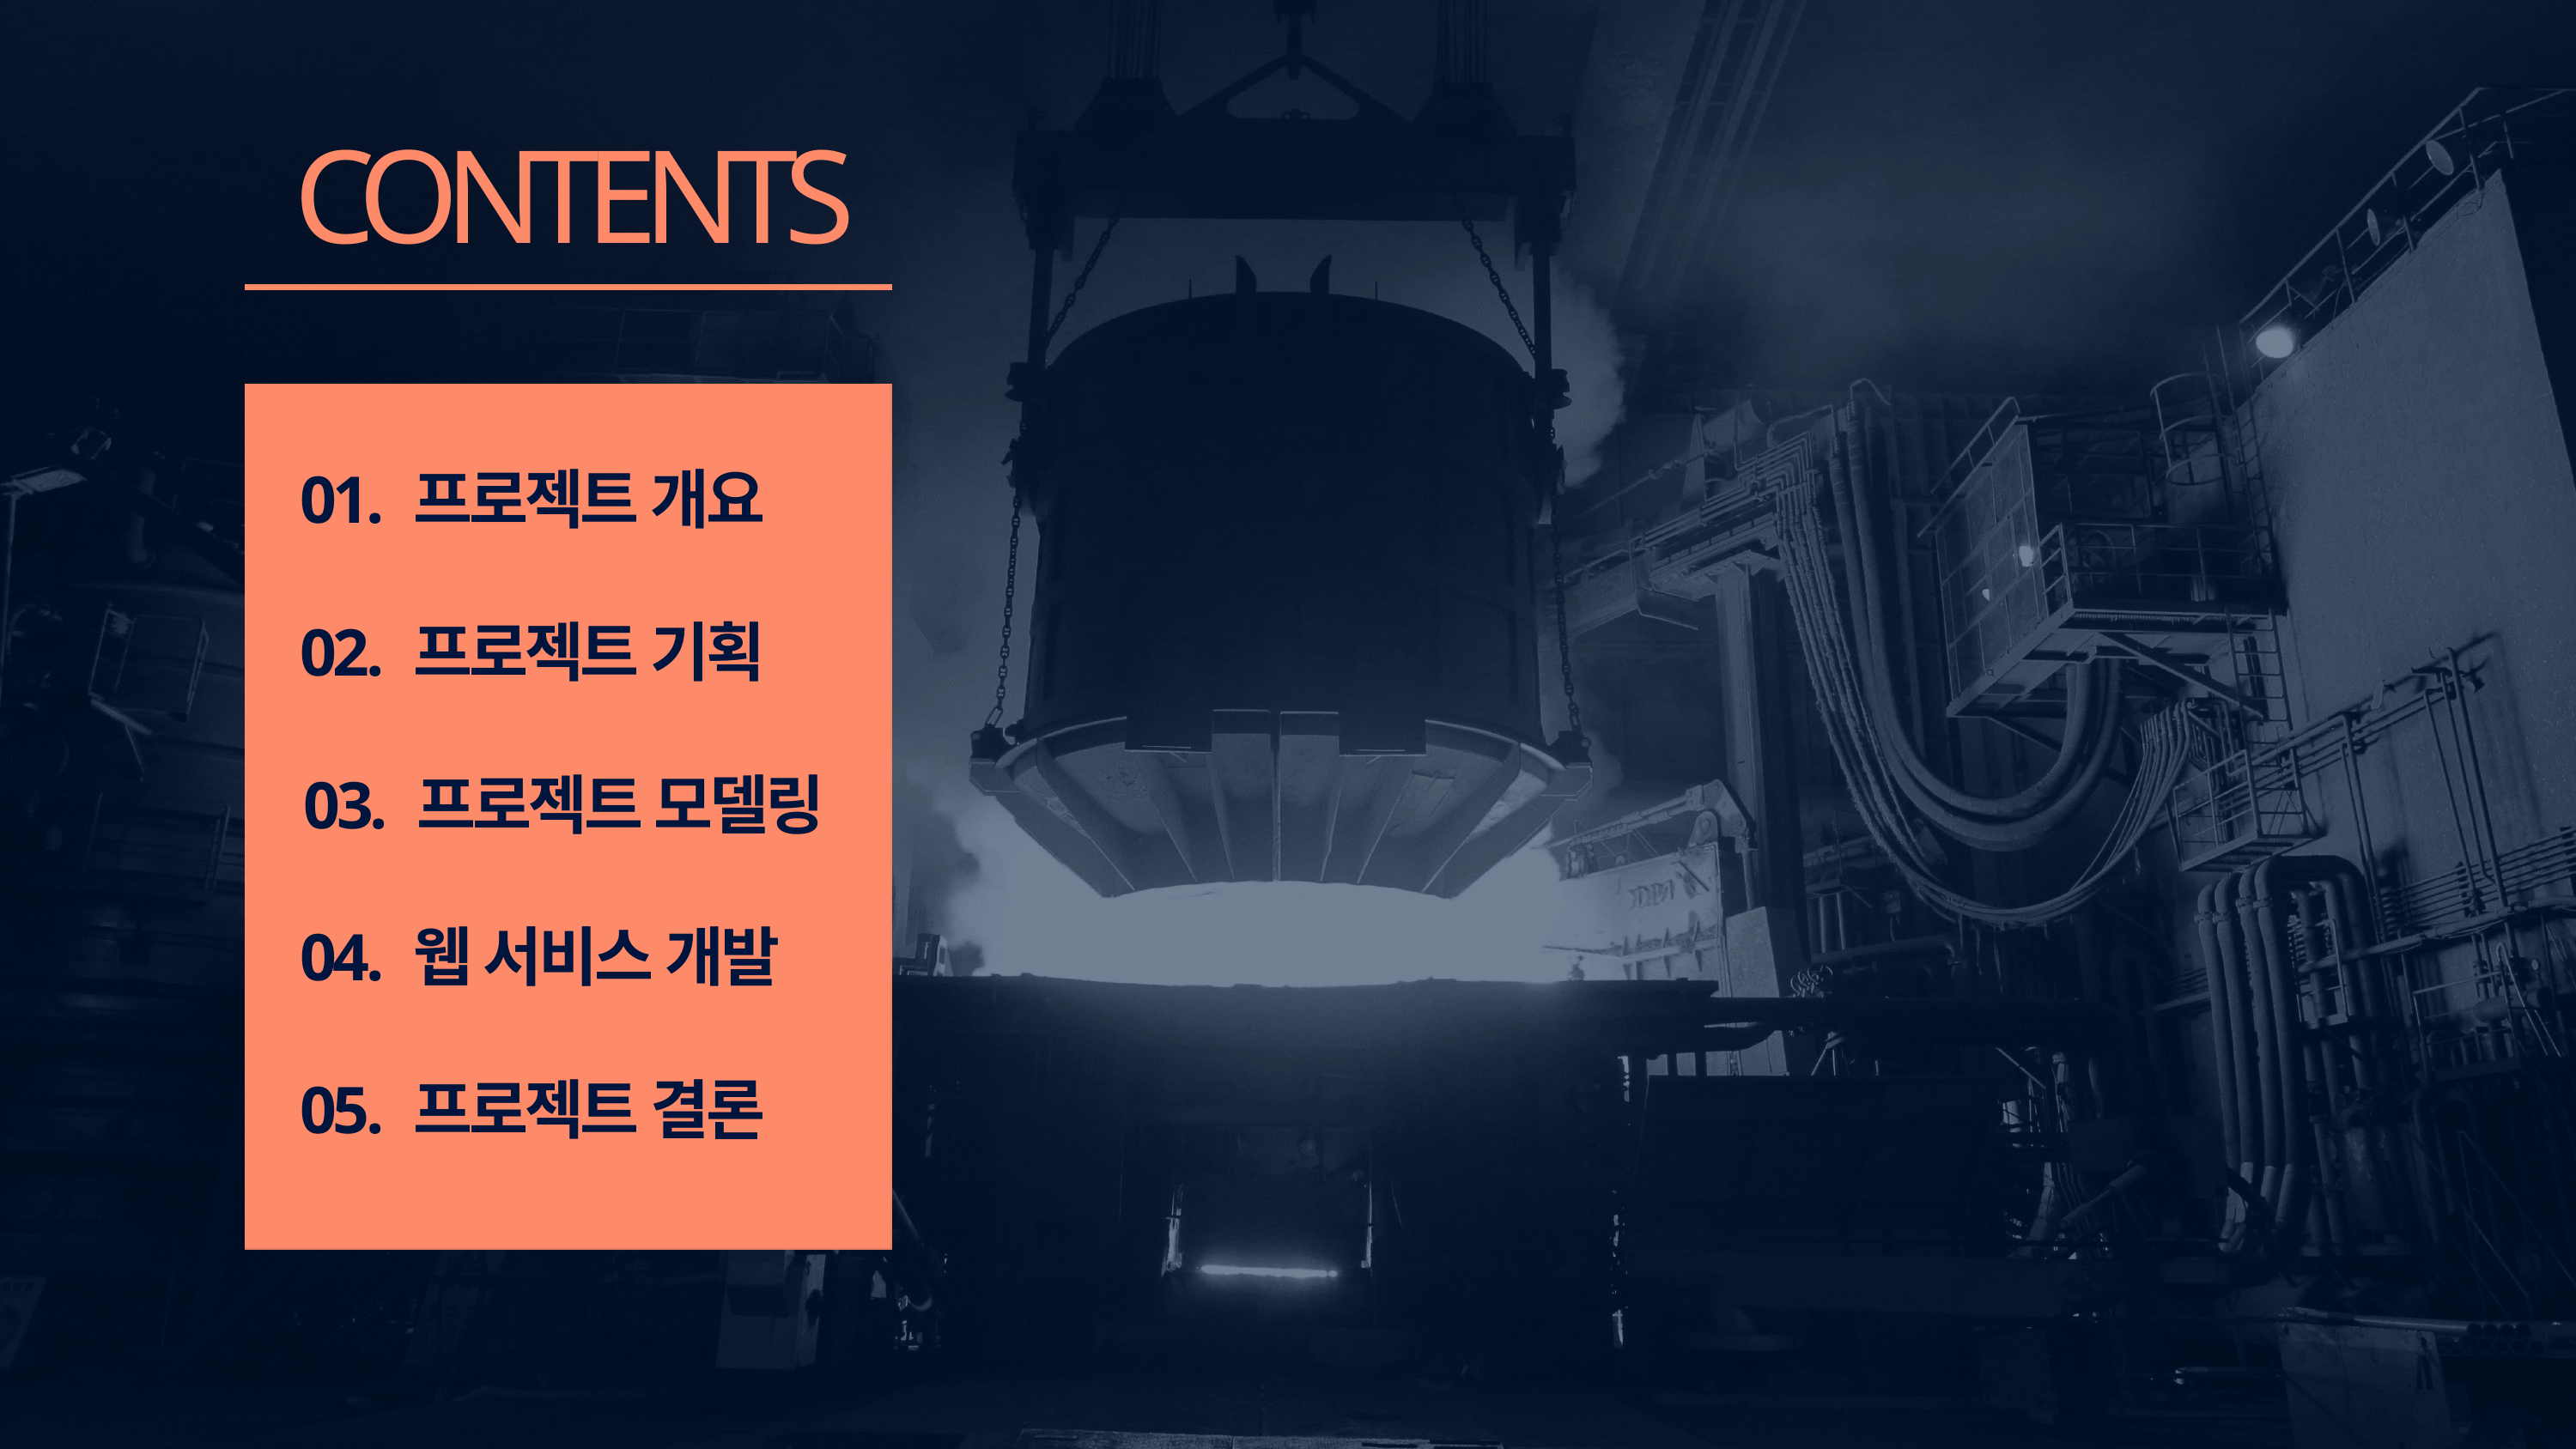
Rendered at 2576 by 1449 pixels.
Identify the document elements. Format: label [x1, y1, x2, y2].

text_box [244, 384, 892, 1250]
text_box [244, 283, 892, 291]
text_box [0, 0, 2576, 1449]
